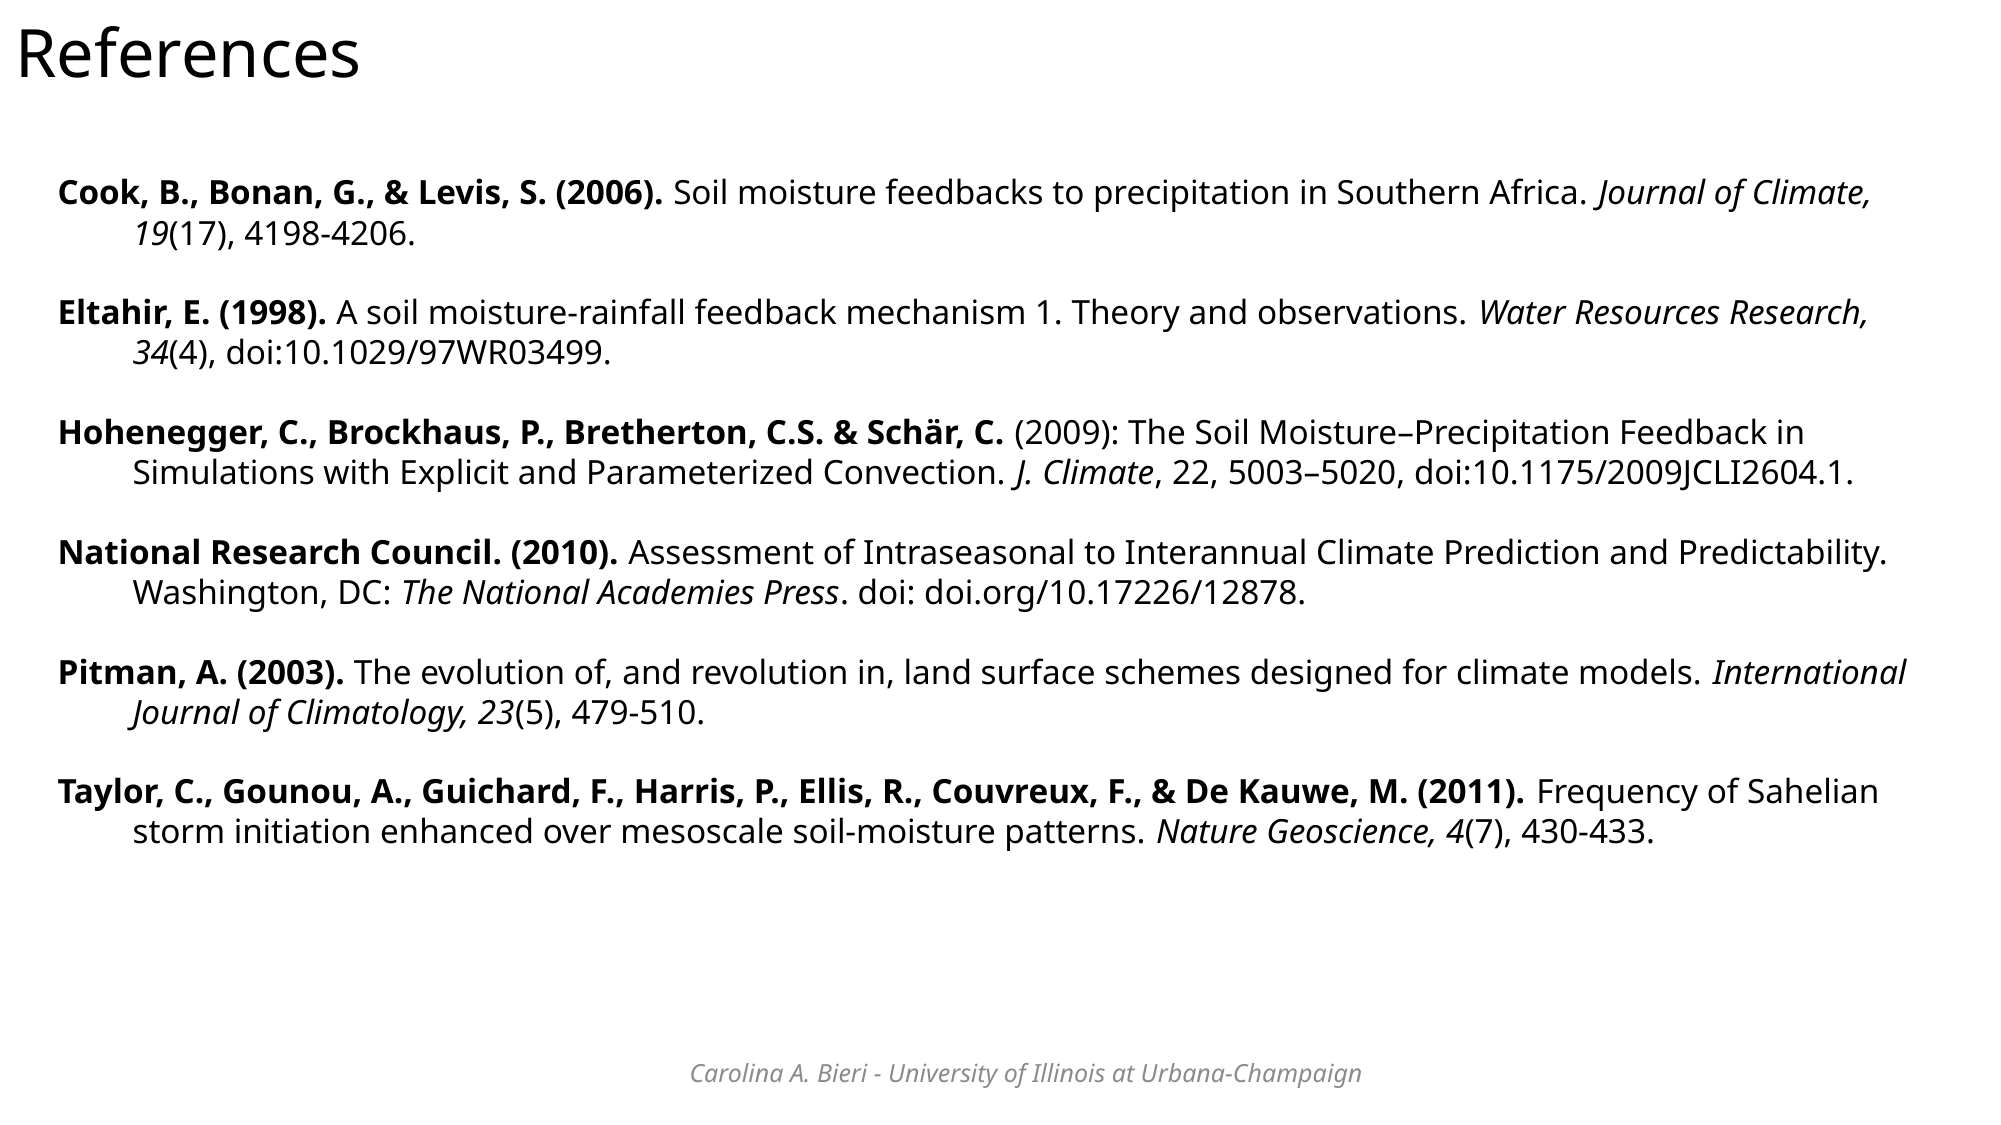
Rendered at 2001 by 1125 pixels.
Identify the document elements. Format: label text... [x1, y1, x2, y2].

footer Carolina A. Bieri - University of Illinois at Urbana-Champaign [662, 1042, 1391, 1103]
title References [0, 0, 1725, 165]
text_box Cook, B., Bonan, G., & Levis, S. (2006). Soil moisture feedbacks to precipitation in Southern Africa. Journal of Climate, 19(17), 4198-4206. Eltahir, E. (1998). A soil moisture-rainfall feedback mechanism 1. Theory and observations. Water Resources Research, 34(4), doi:10.1029/97WR03499. Hohenegger, C., Brockhaus, P., Bretherton, C.S. & Schär, C. (2009): The Soil Moisture–Precipitation Feedback in Simulations with Explicit and Parameterized Convection. J. Climate, 22, 5003–5020, doi:10.1175/2009JCLI2604.1. National Research Council. (2010). Assessment of Intraseasonal to Interannual Climate Prediction and Predictability. Washington, DC: The National Academies Press. doi: doi.org/10.17226/12878. Pitman, A. (2003). The evolution of, and revolution in, land surface schemes designed for climate models. International Journal of Climatology, 23(5), 479-510. Taylor, C., Gounou, A., Guichard, F., Harris, P., Ellis, R., Couvreux, F., & De Kauwe, M. (2011). Frequency of Sahelian storm initiation enhanced over mesoscale soil-moisture patterns. Nature Geoscience, 4(7), 430-433. [42, 164, 1967, 858]
